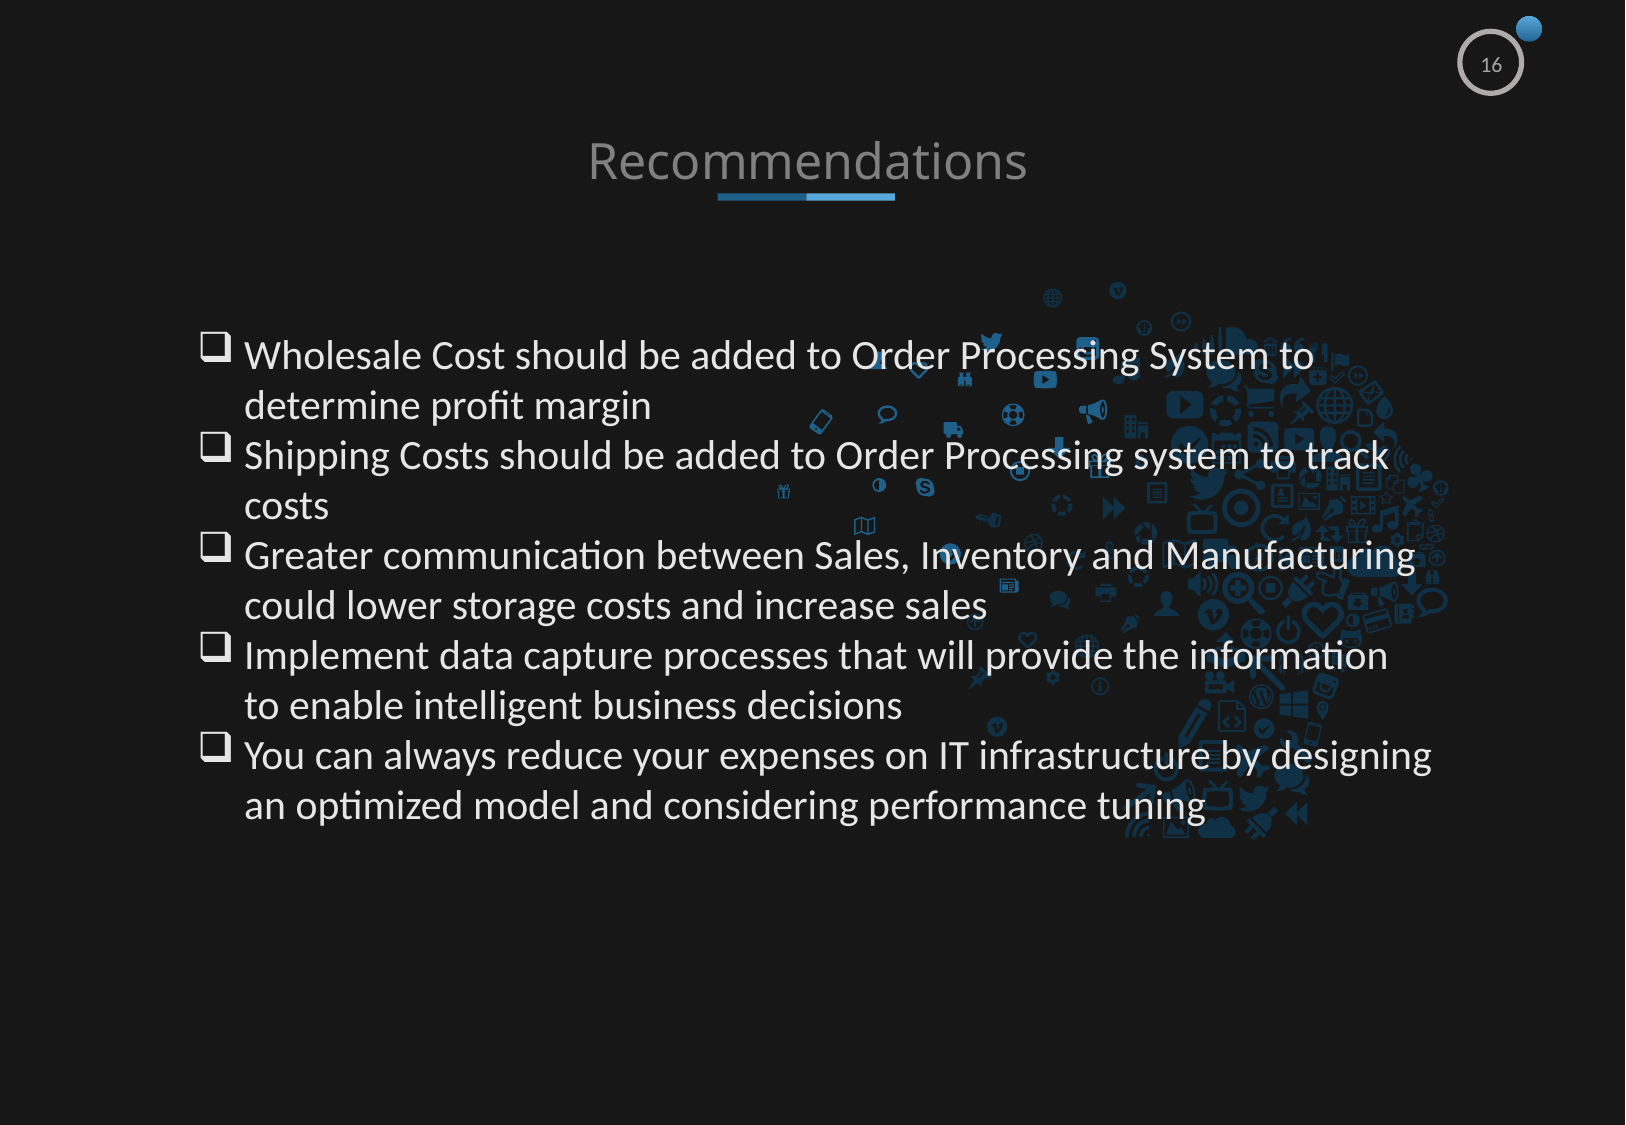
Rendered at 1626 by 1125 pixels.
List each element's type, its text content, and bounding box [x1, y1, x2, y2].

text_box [777, 332, 966, 593]
text_box Recommendations [511, 93, 1105, 195]
text_box Wholesale Cost should be added to Order Processing System to determine profit margin Shipping Costs should be added to Order Processing system to track costs Greater communication between Sales, Inventory and Manufacturing could lower storage costs and increase sales Implement data capture processes that will provide the information to enable intelligent business decisions You can always reduce your expenses on IT infrastructure by designing an optimized model and considering performance tuning [182, 320, 966, 835]
text_box 16 [1463, 43, 1520, 85]
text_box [966, 281, 1449, 841]
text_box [717, 193, 895, 201]
